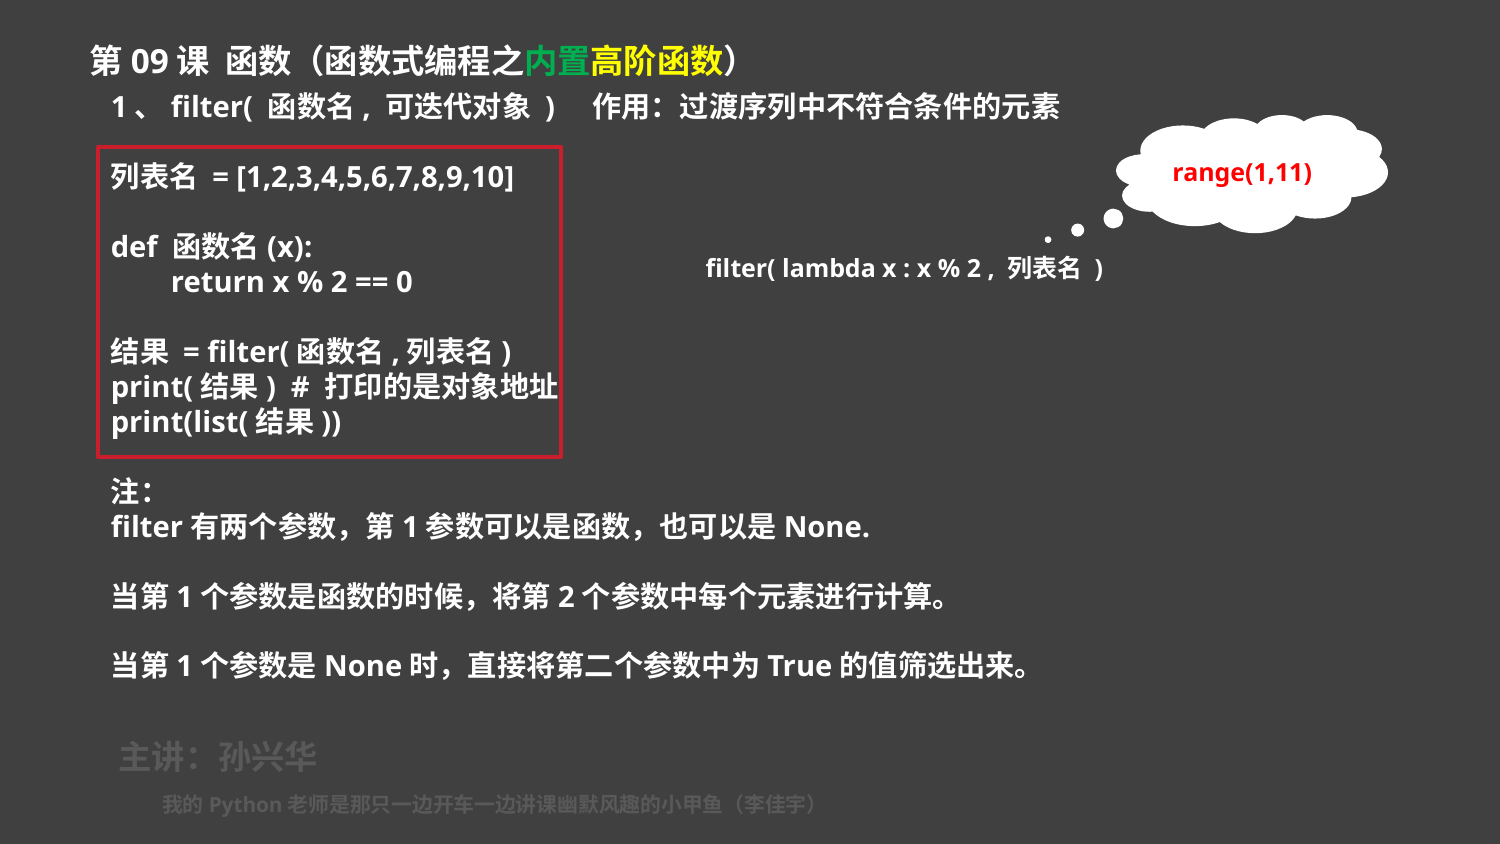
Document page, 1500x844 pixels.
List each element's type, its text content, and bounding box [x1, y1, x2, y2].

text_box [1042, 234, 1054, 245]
text_box 第09课 函数（函数式编程之内置高阶函数） [74, 33, 904, 89]
text_box 1、filter( 函数名, 可迭代对象 ) 作用：过渡序列中不符合条件的元素 列表名 = [1,2,3,4,5,6,7,8,9,10] def 函数名(x): return x % 2 == 0 结果 = filter(函数名,列表名) print(结果) # 打印的是对象地址 print(list(结果)) 注： filter有两个参数，第1参数可以是函数，也可以是None. 当第1个参数是函数的时候，将第2个参数中每个元素进行计算。 当第1个参数是None时，直接将第二个参数中为True的值筛选出来。 [96, 81, 1443, 691]
text_box [96, 145, 563, 459]
text_box range(1,11) [1113, 112, 1391, 236]
text_box filter( lambda x : x % 2 , 列表名 ) [690, 244, 1412, 290]
text_box range(1,11) [1069, 221, 1087, 239]
text_box range(1,11) [1101, 206, 1126, 231]
